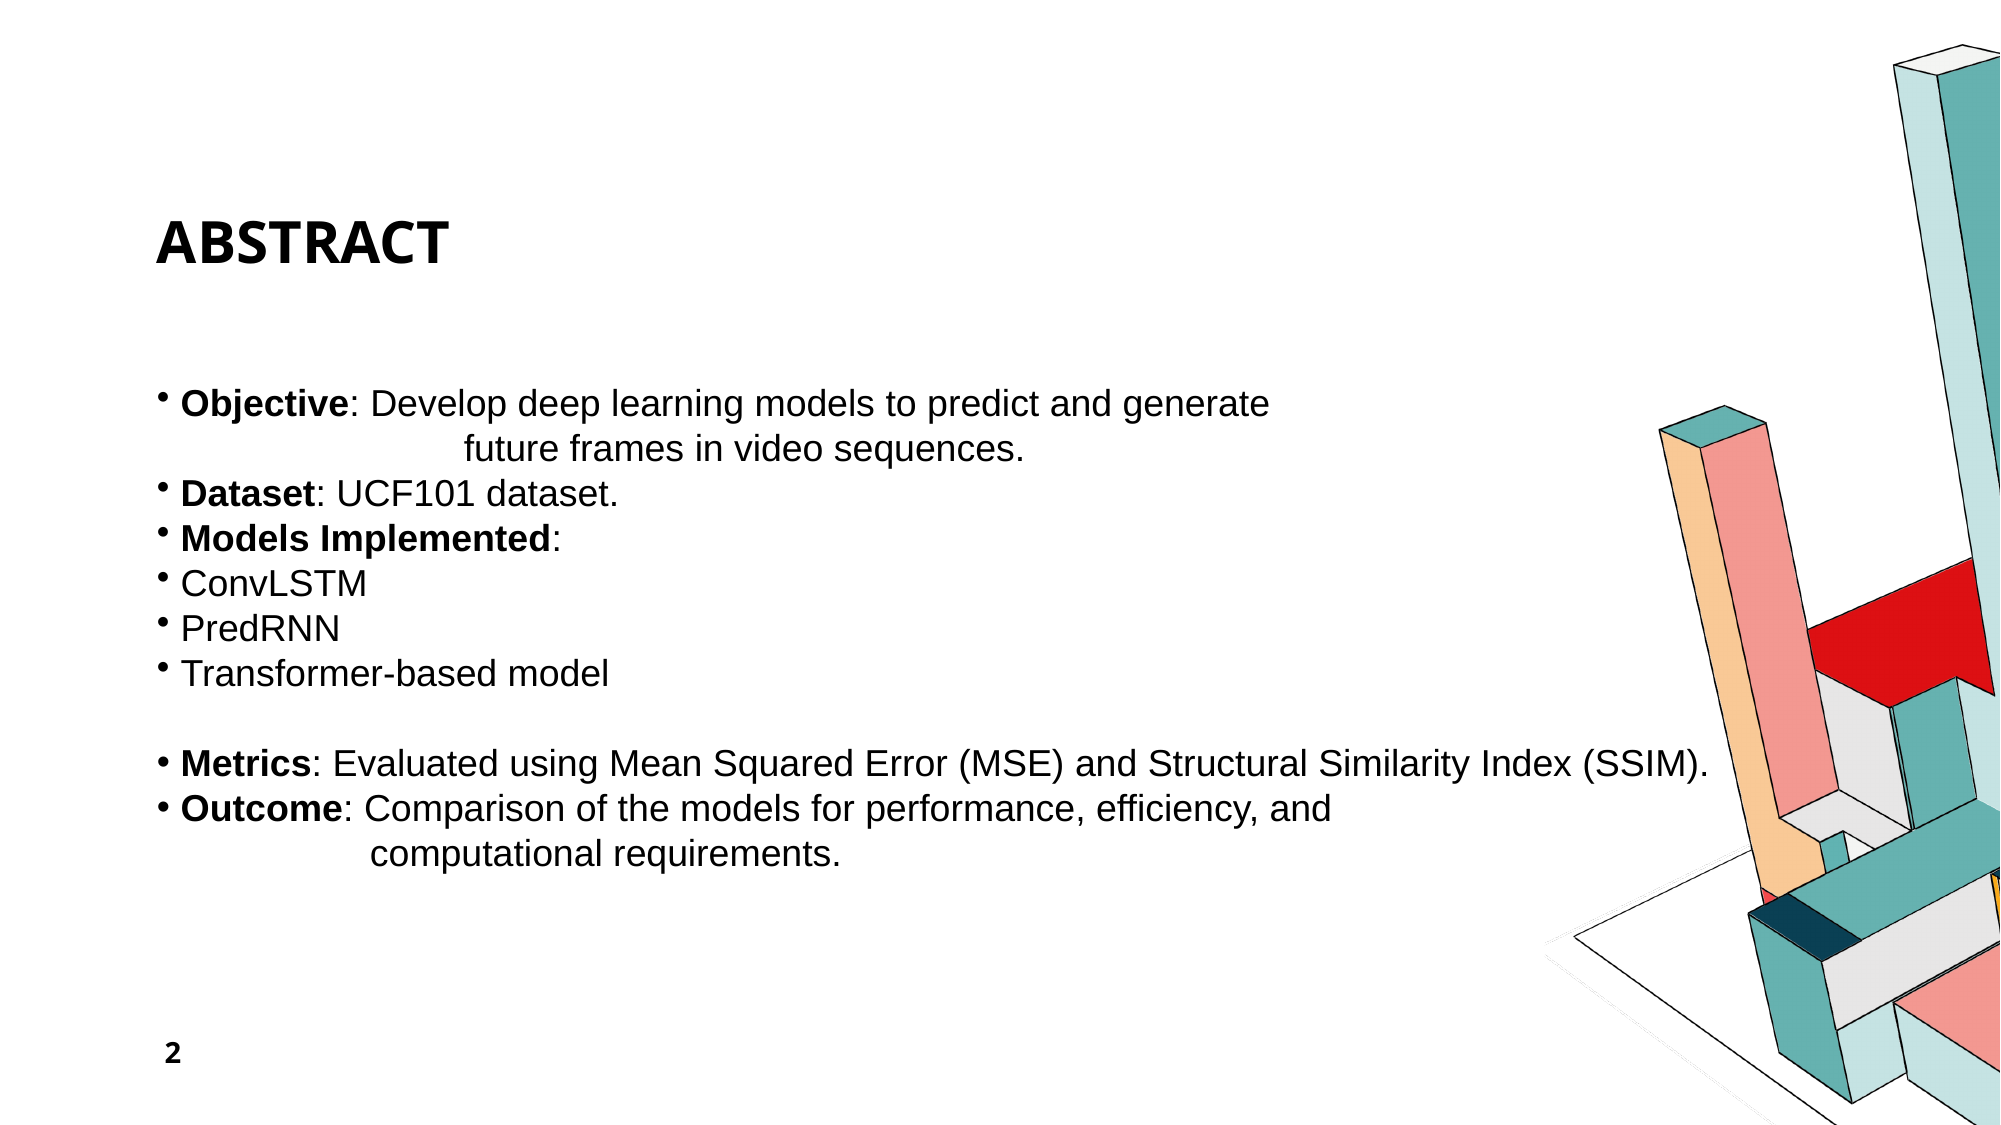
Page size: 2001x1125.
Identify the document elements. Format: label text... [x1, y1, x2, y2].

list Objective: Develop deep learning models to predict and generate future frames in video sequences. Dataset: UCF101 dataset. Models Implemented: ConvLSTM PredRNN Transformer-based model Metrics: Evaluated using Mean Squared Error (MSE) and Structural Similarity Index (SSIM). Outcome: Comparison of the models for performance, efficiency, and computational requirements. [141, 300, 1743, 953]
picture [1544, 43, 2000, 1125]
slide_number 2 [149, 1024, 588, 1085]
title Abstract [141, 65, 1503, 284]
